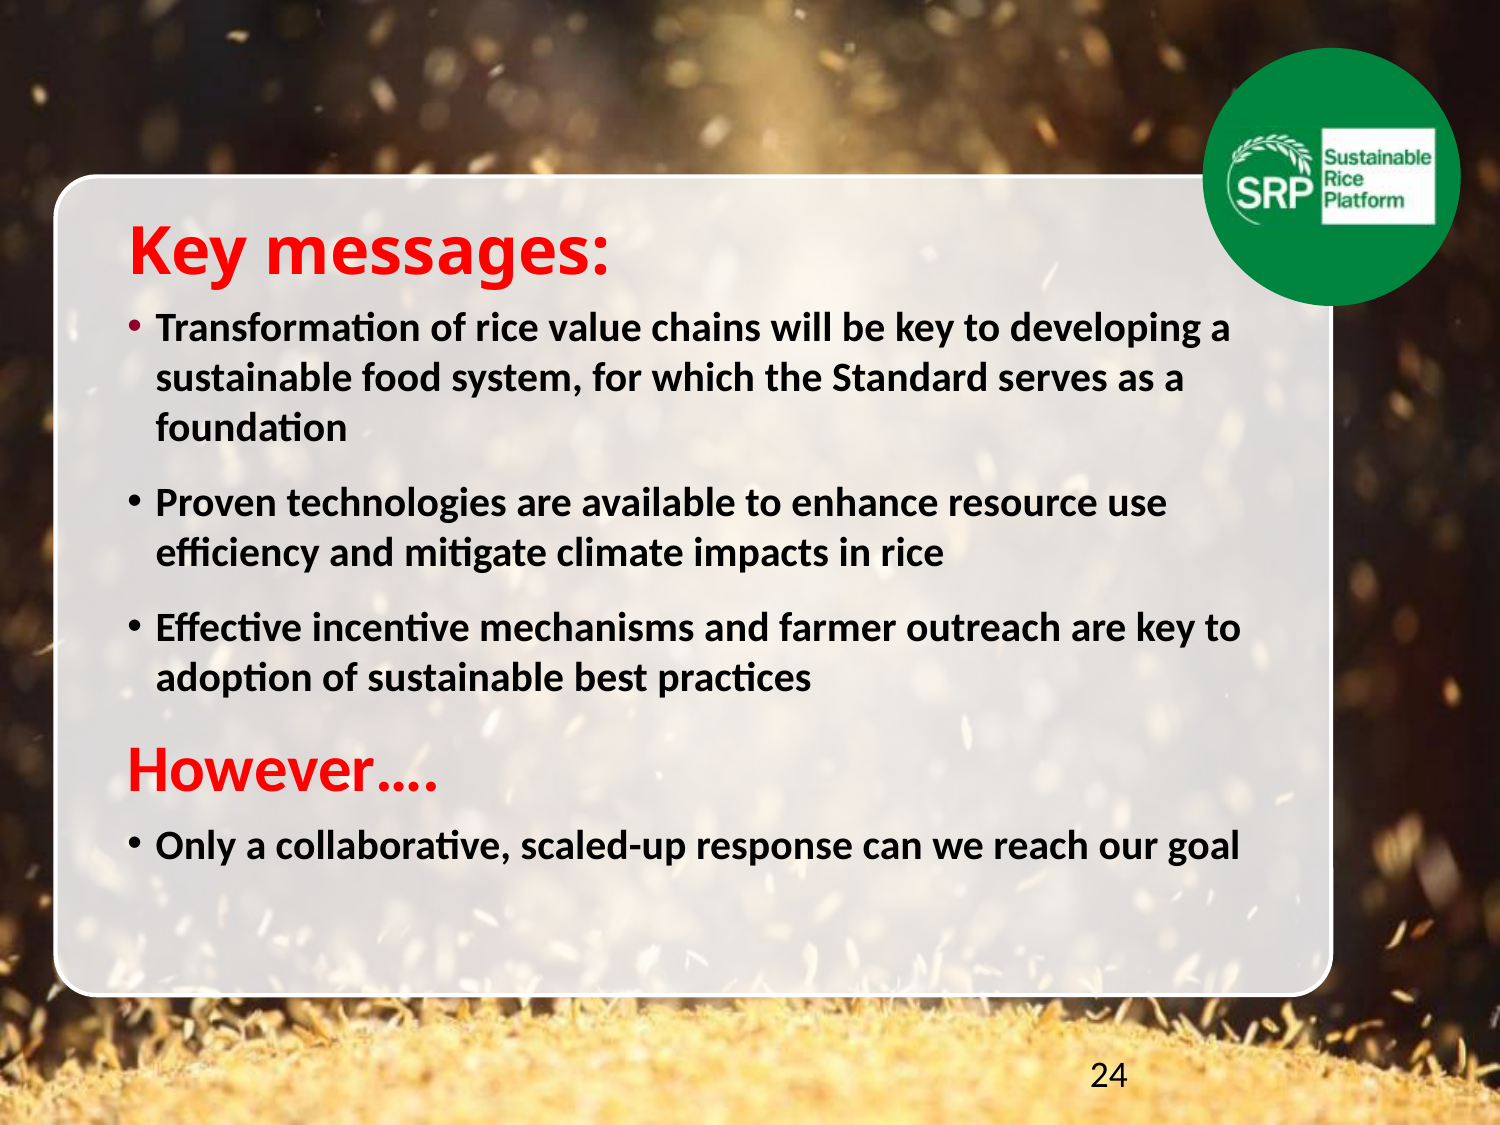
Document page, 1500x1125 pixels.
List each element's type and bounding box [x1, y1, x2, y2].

text_box [1204, 49, 1459, 305]
picture [0, 0, 1500, 1125]
